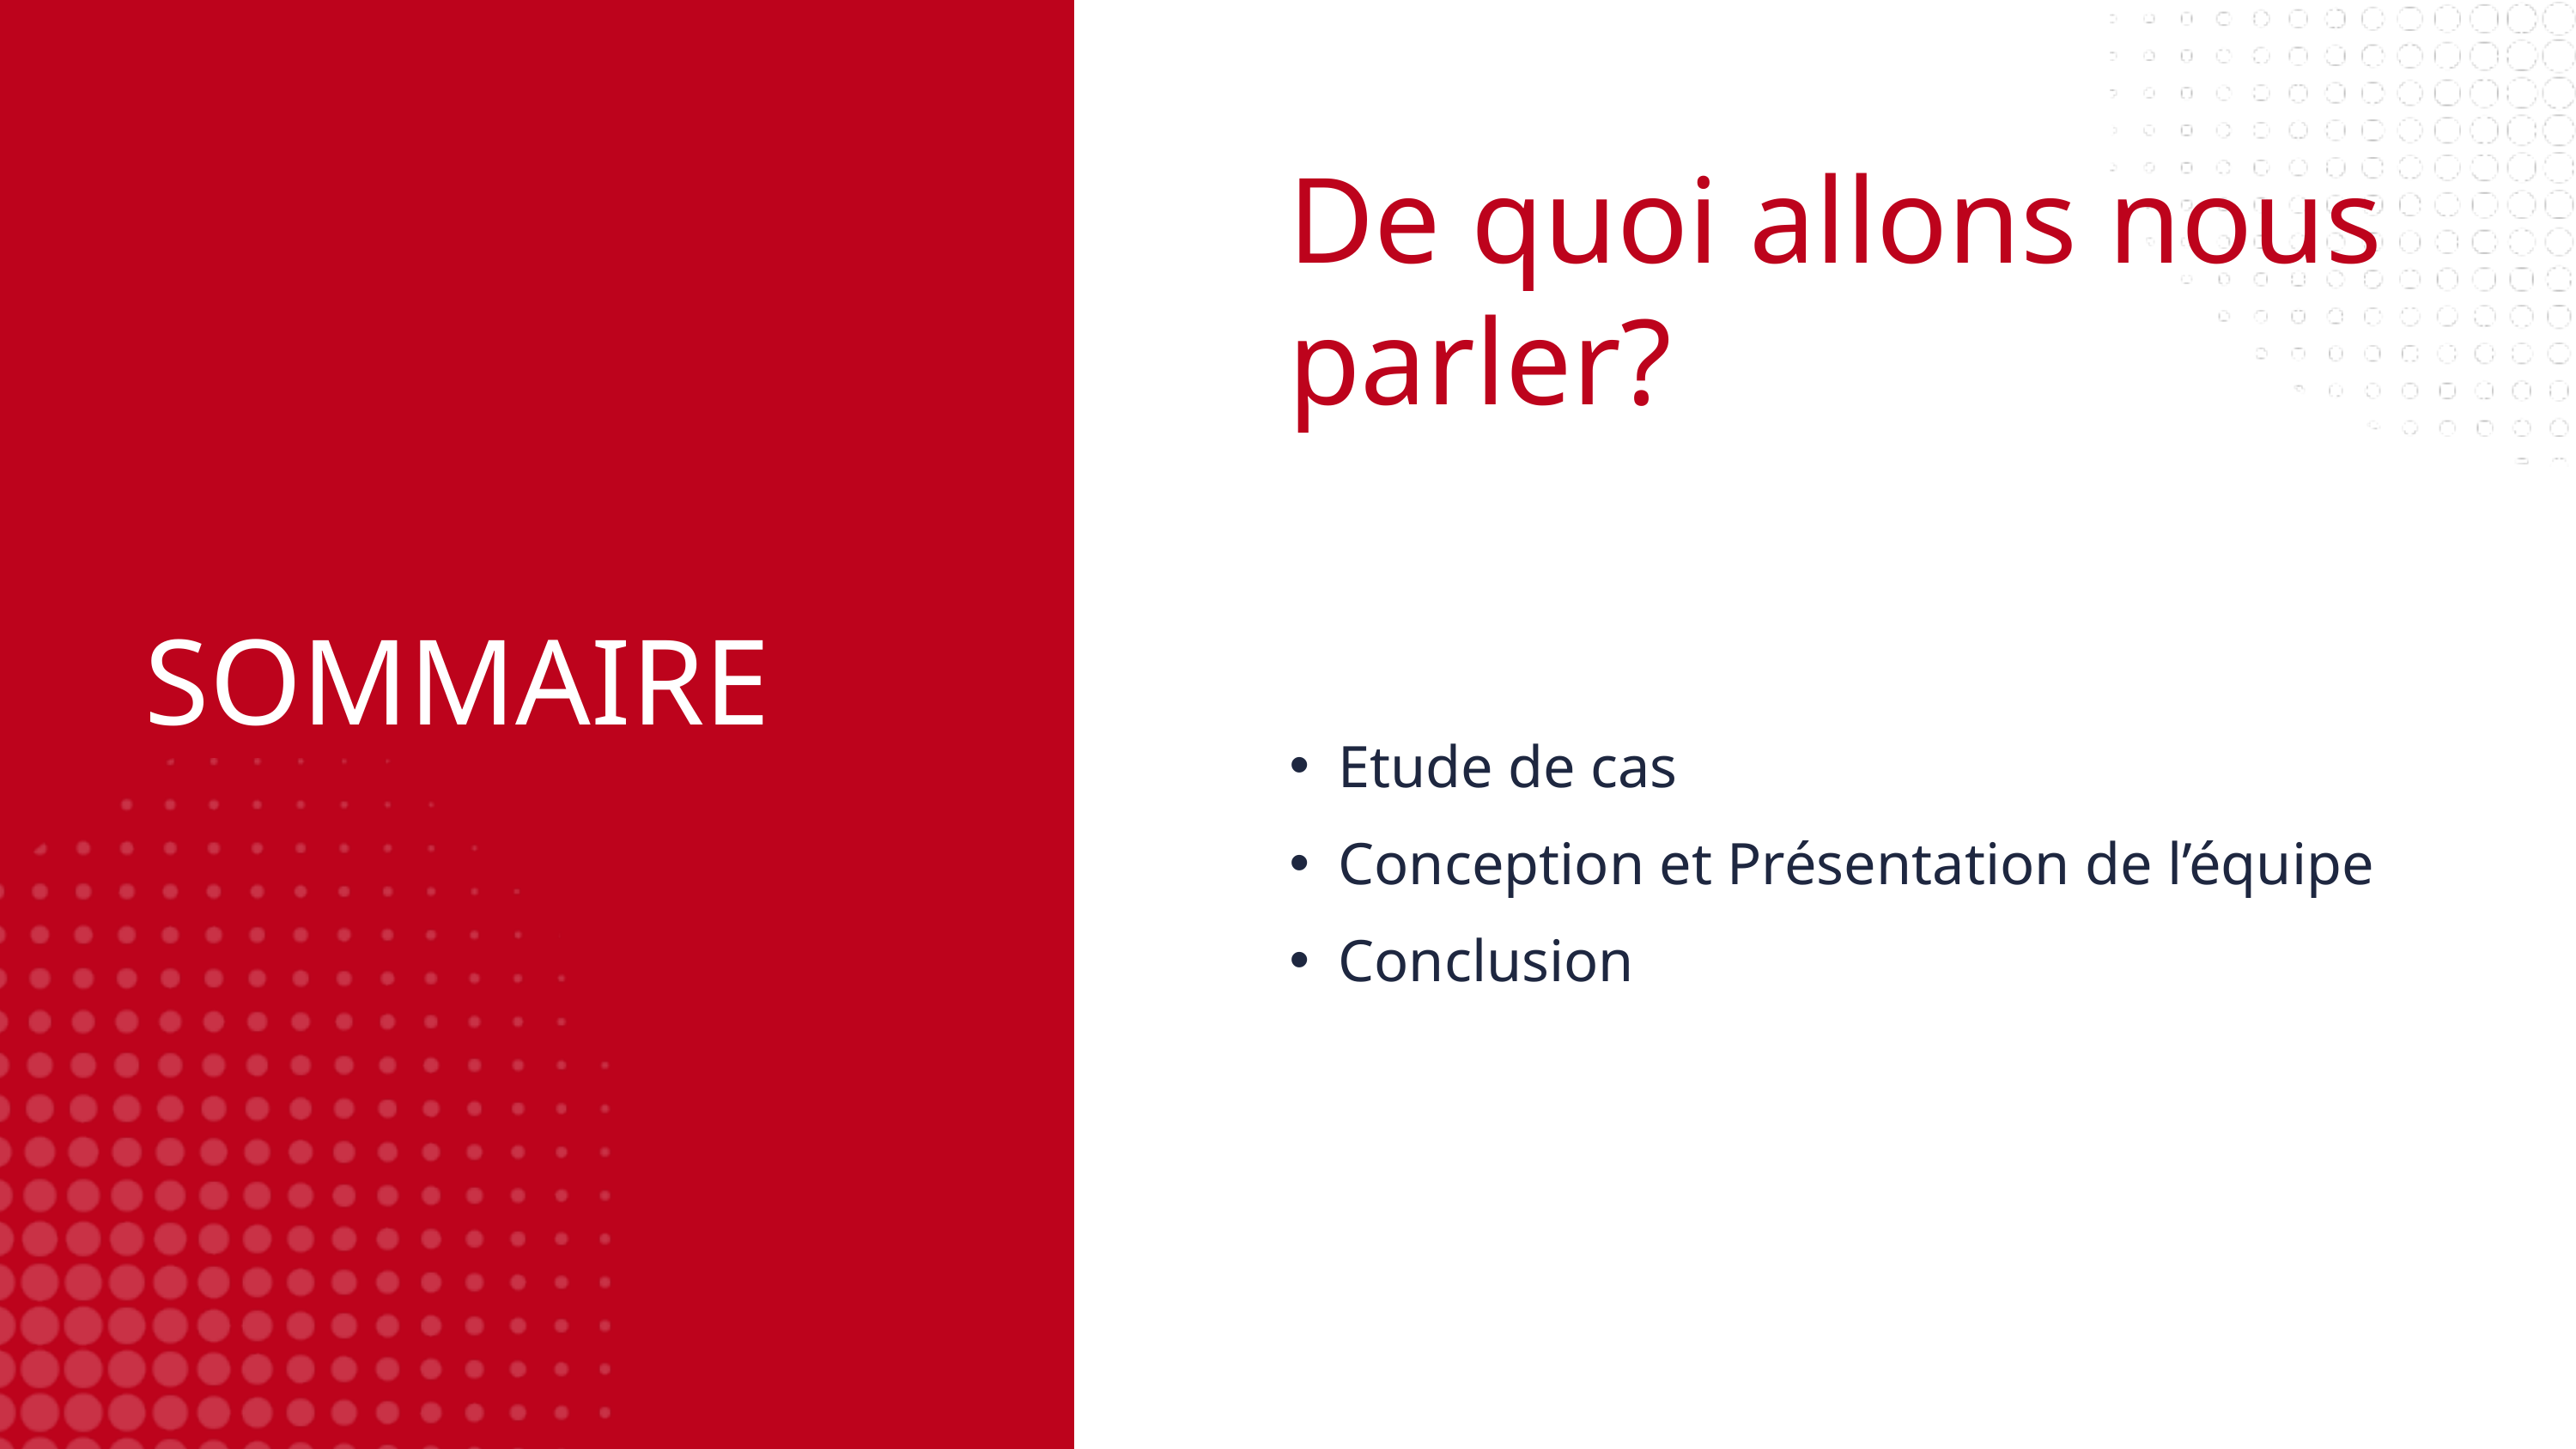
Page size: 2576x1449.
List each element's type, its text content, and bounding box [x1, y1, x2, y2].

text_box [1287, 144, 2432, 521]
text_box [2110, 0, 2576, 468]
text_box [144, 606, 906, 842]
text_box [0, 758, 615, 1449]
text_box Etude de cas Conception et Présentation de l’équipe Conclusion [1241, 701, 2478, 994]
text_box [0, 0, 1074, 1449]
